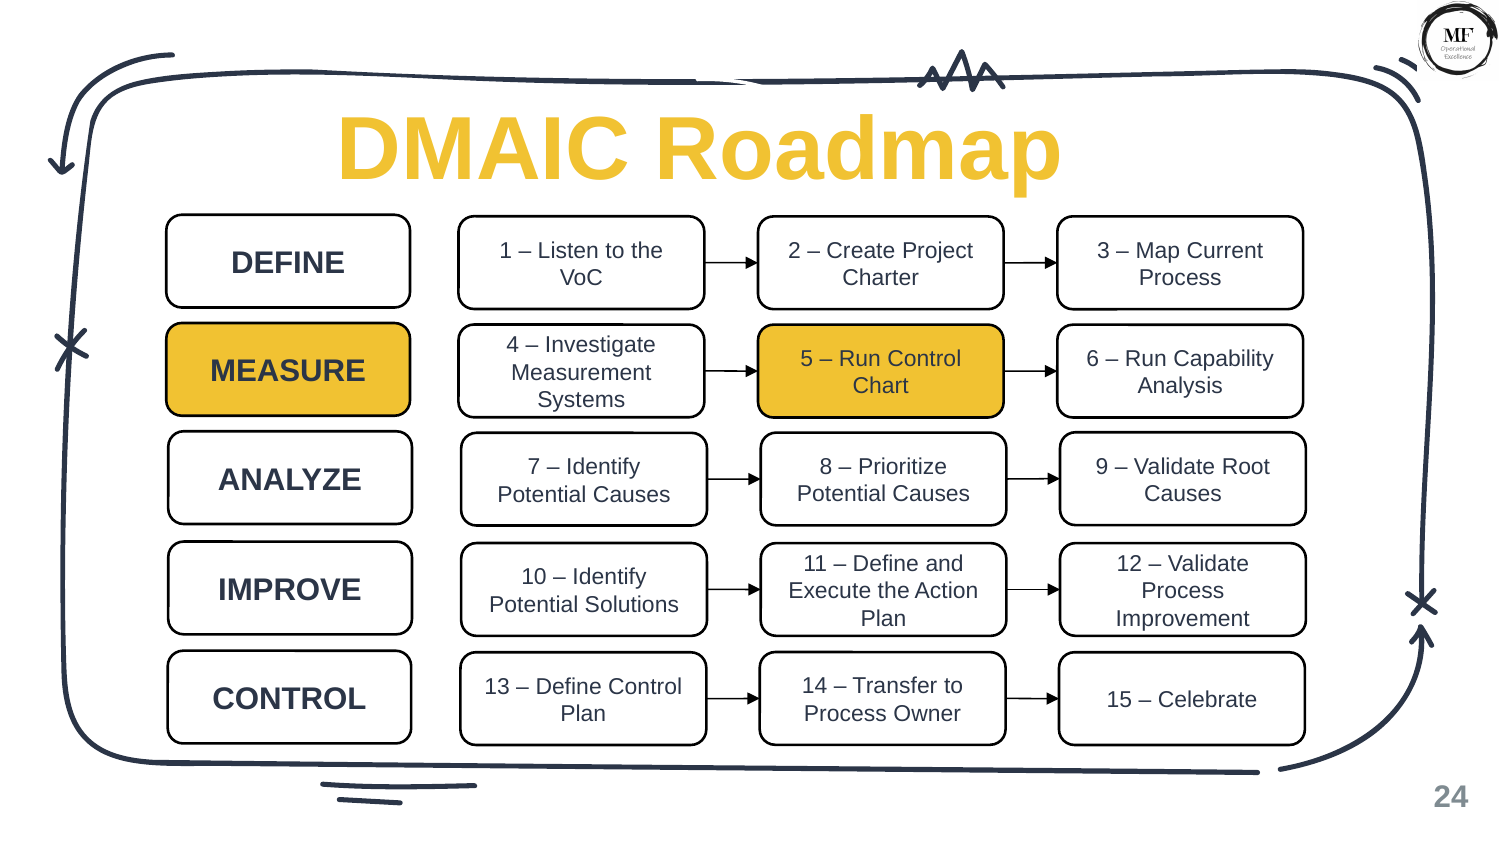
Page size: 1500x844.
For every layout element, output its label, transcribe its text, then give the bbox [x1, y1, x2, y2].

text_box 14 – Transfer to Process Owner [759, 652, 1006, 745]
text_box 7 – Identify Potential Causes [461, 432, 708, 526]
text_box 8 – Prioritize Potential Causes [760, 432, 1007, 526]
text_box ANALYZE [168, 431, 412, 524]
text_box 10 – Identify Potential Solutions [461, 543, 708, 636]
text_box DEFINE [166, 214, 411, 308]
text_box MEASURE [166, 322, 411, 416]
picture [1417, 0, 1499, 81]
text_box IMPROVE [168, 541, 412, 635]
text_box 15 – Celebrate [1058, 652, 1305, 745]
text_box 3 – Map Current Process [1057, 216, 1304, 310]
text_box 11 – Define and Execute the Action Plan [760, 543, 1007, 636]
text_box 9 – Validate Root Causes [1060, 432, 1306, 526]
text_box 6 – Run Capability Analysis [1057, 324, 1304, 418]
text_box 4 – Investigate Measurement Systems [458, 324, 488, 418]
slide_number 24 [1378, 769, 1469, 820]
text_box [493, 77, 907, 482]
title DMAIC Roadmap [173, 88, 488, 214]
text_box 13 – Define Control Plan [460, 652, 707, 745]
text_box 1 – Listen to the VoC [458, 216, 488, 309]
text_box 2 – Create Project Charter [912, 216, 1004, 310]
text_box 5 – Run Control Chart [912, 324, 1004, 418]
text_box CONTROL [167, 650, 412, 744]
title DMAIC Roadmap [912, 88, 1227, 214]
text_box 12 – Validate Process Improvement [1059, 543, 1306, 636]
